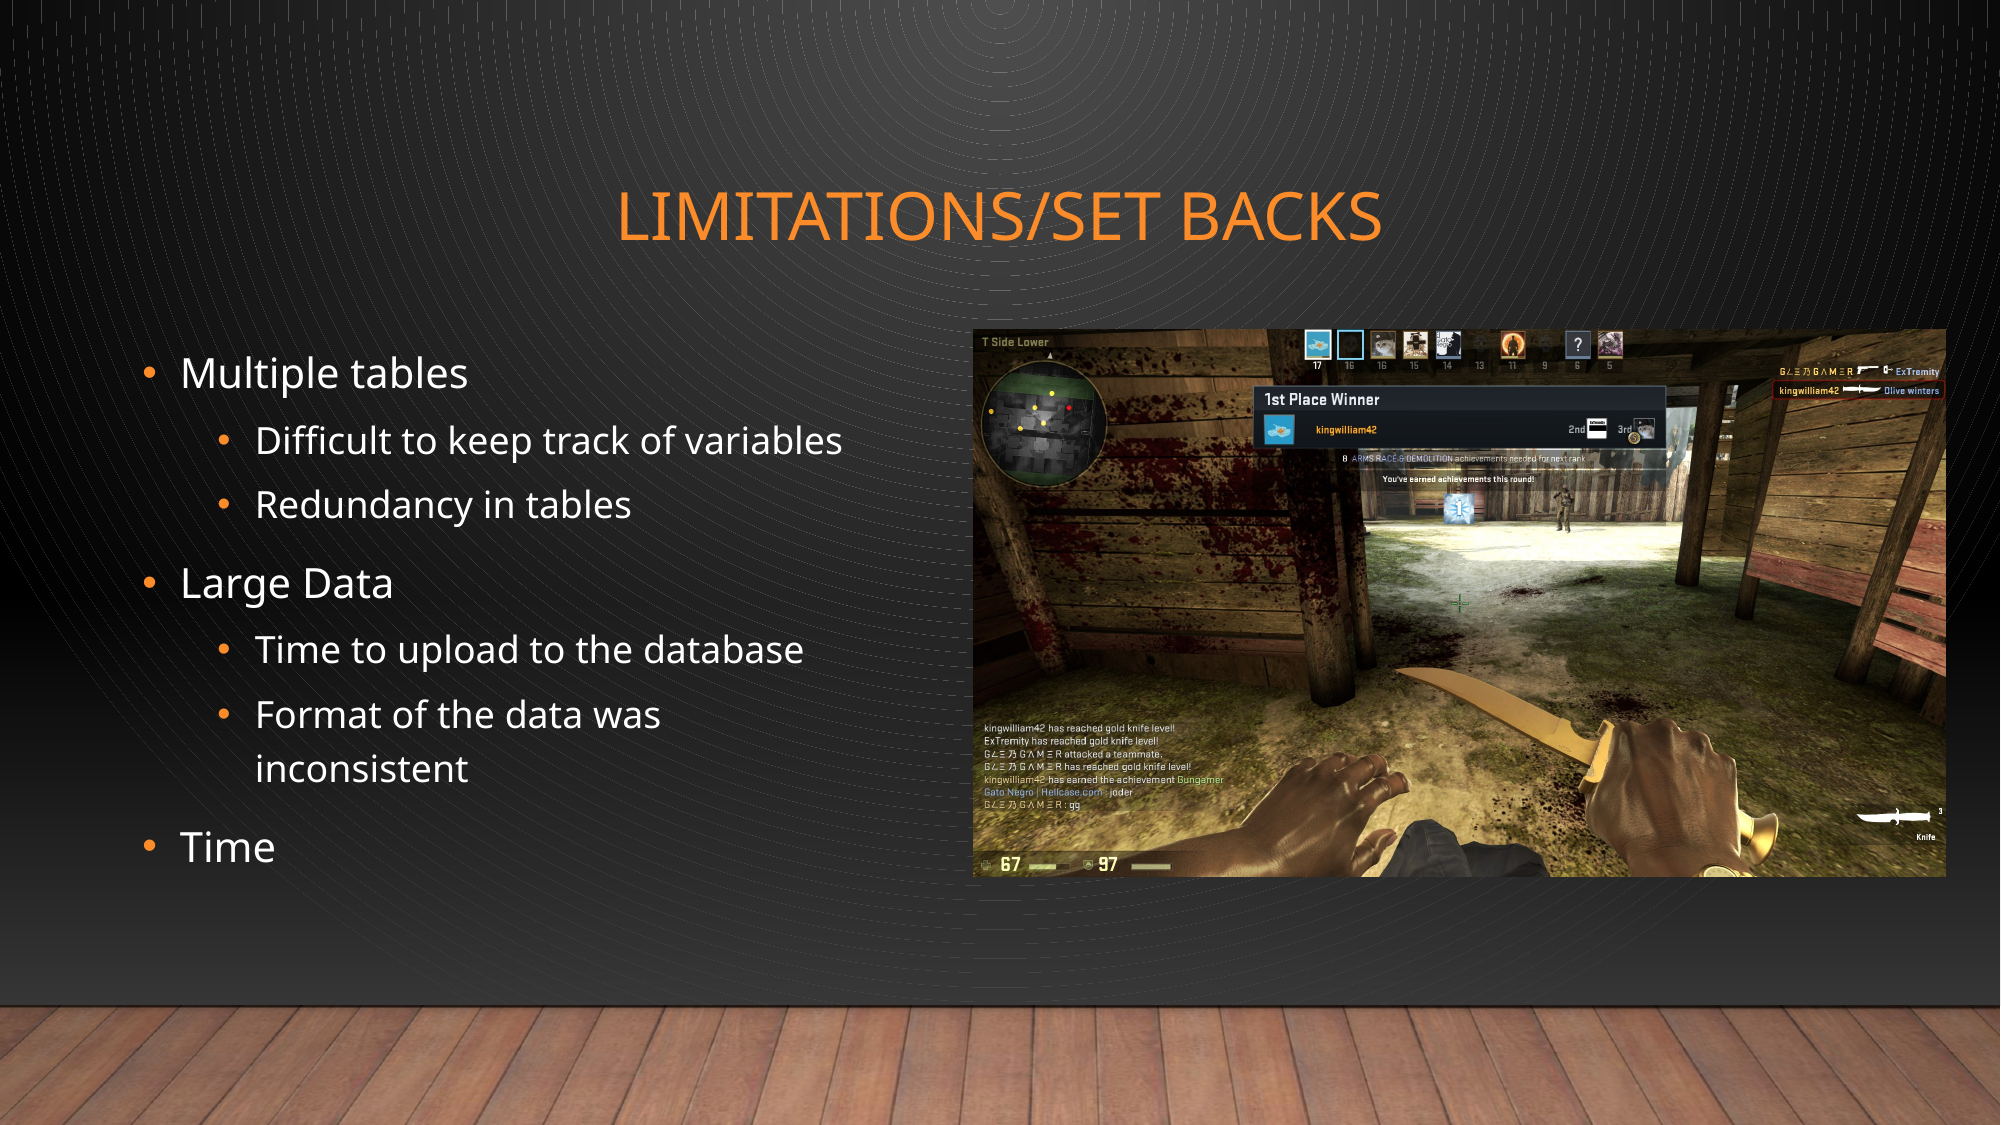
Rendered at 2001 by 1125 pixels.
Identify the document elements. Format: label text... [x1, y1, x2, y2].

picture [973, 329, 1946, 877]
list Multiple tables Difficult to keep track of variables Redundancy in tables Large Data Time to upload to the database Format of the data was inconsistent Time [127, 329, 864, 896]
picture [0, 1005, 2000, 1125]
title Limitations/Set Backs [237, 132, 1763, 306]
